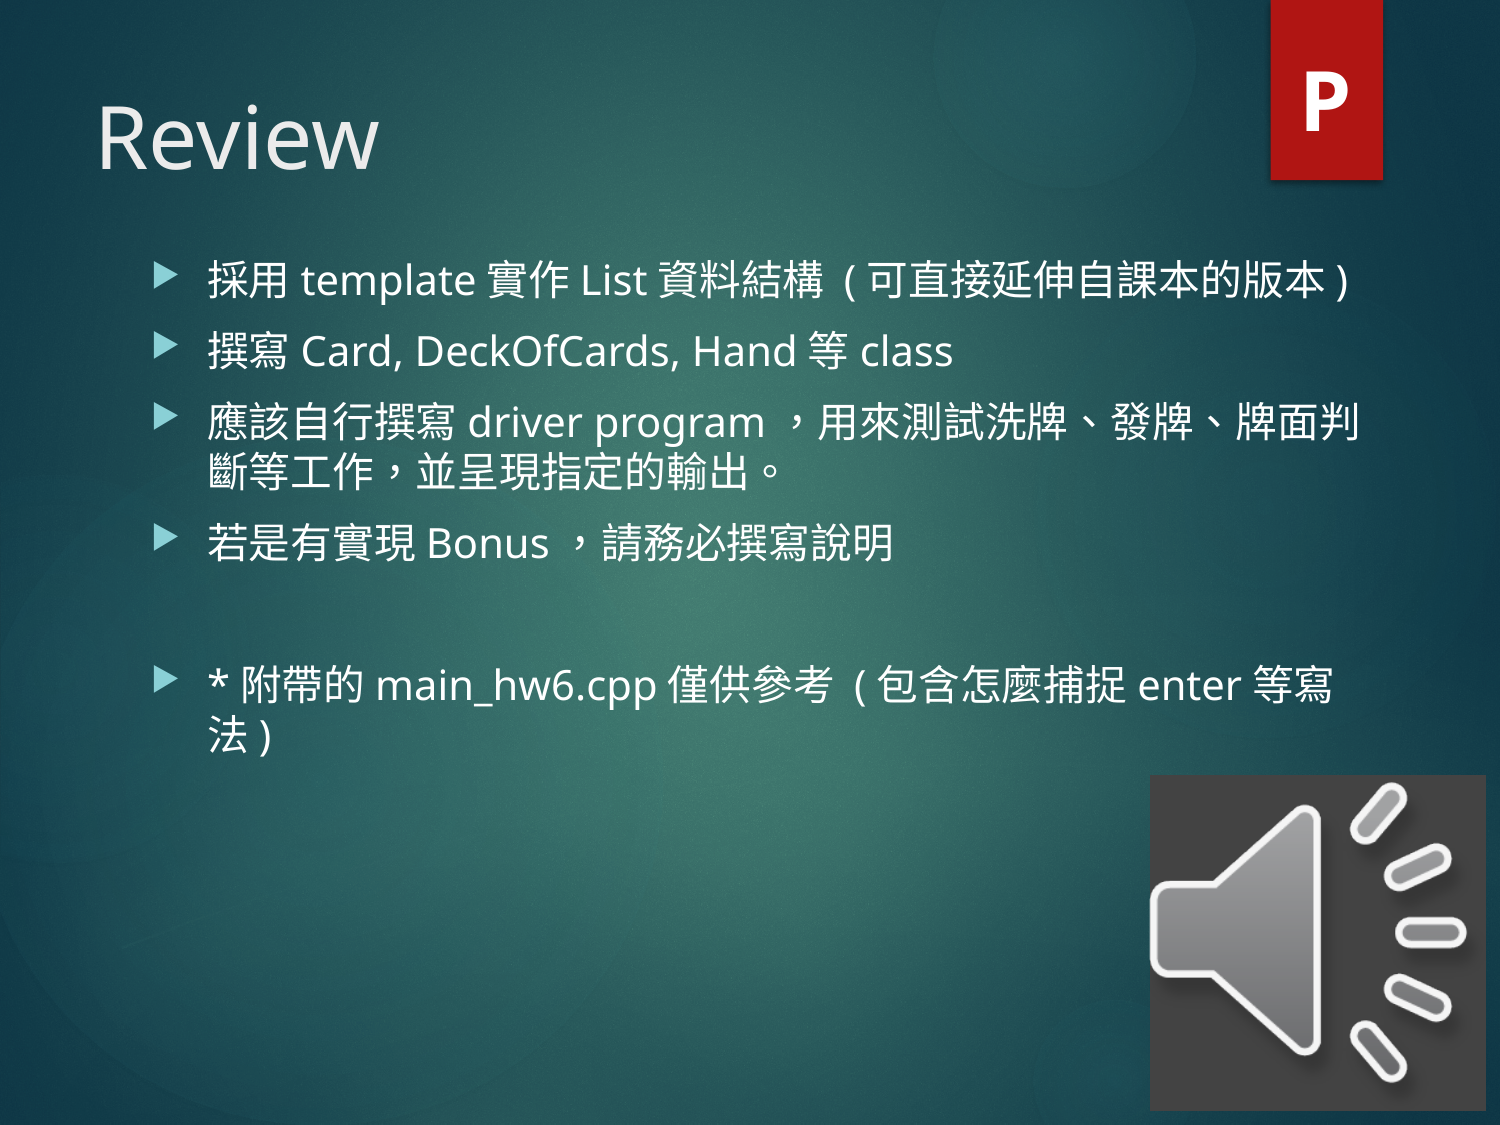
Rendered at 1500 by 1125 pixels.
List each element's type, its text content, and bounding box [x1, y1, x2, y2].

list 採用template實作List資料結構 (可直接延伸自課本的版本) 撰寫Card, DeckOfCards, Hand等class 應該自行撰寫driver program，用來測試洗牌、發牌、牌面判斷等工作，並呈現指定的輸出。 若是有實現Bonus，請務必撰寫說明 *附帶的main_hw6.cpp僅供參考 (包含怎麼捕捉enter等寫法) [135, 246, 1393, 1084]
text_box P [1285, 41, 1367, 156]
picture [1148, 773, 1487, 1112]
title Review [79, 74, 1237, 304]
slide_number 14 [1485, 995, 1496, 1122]
